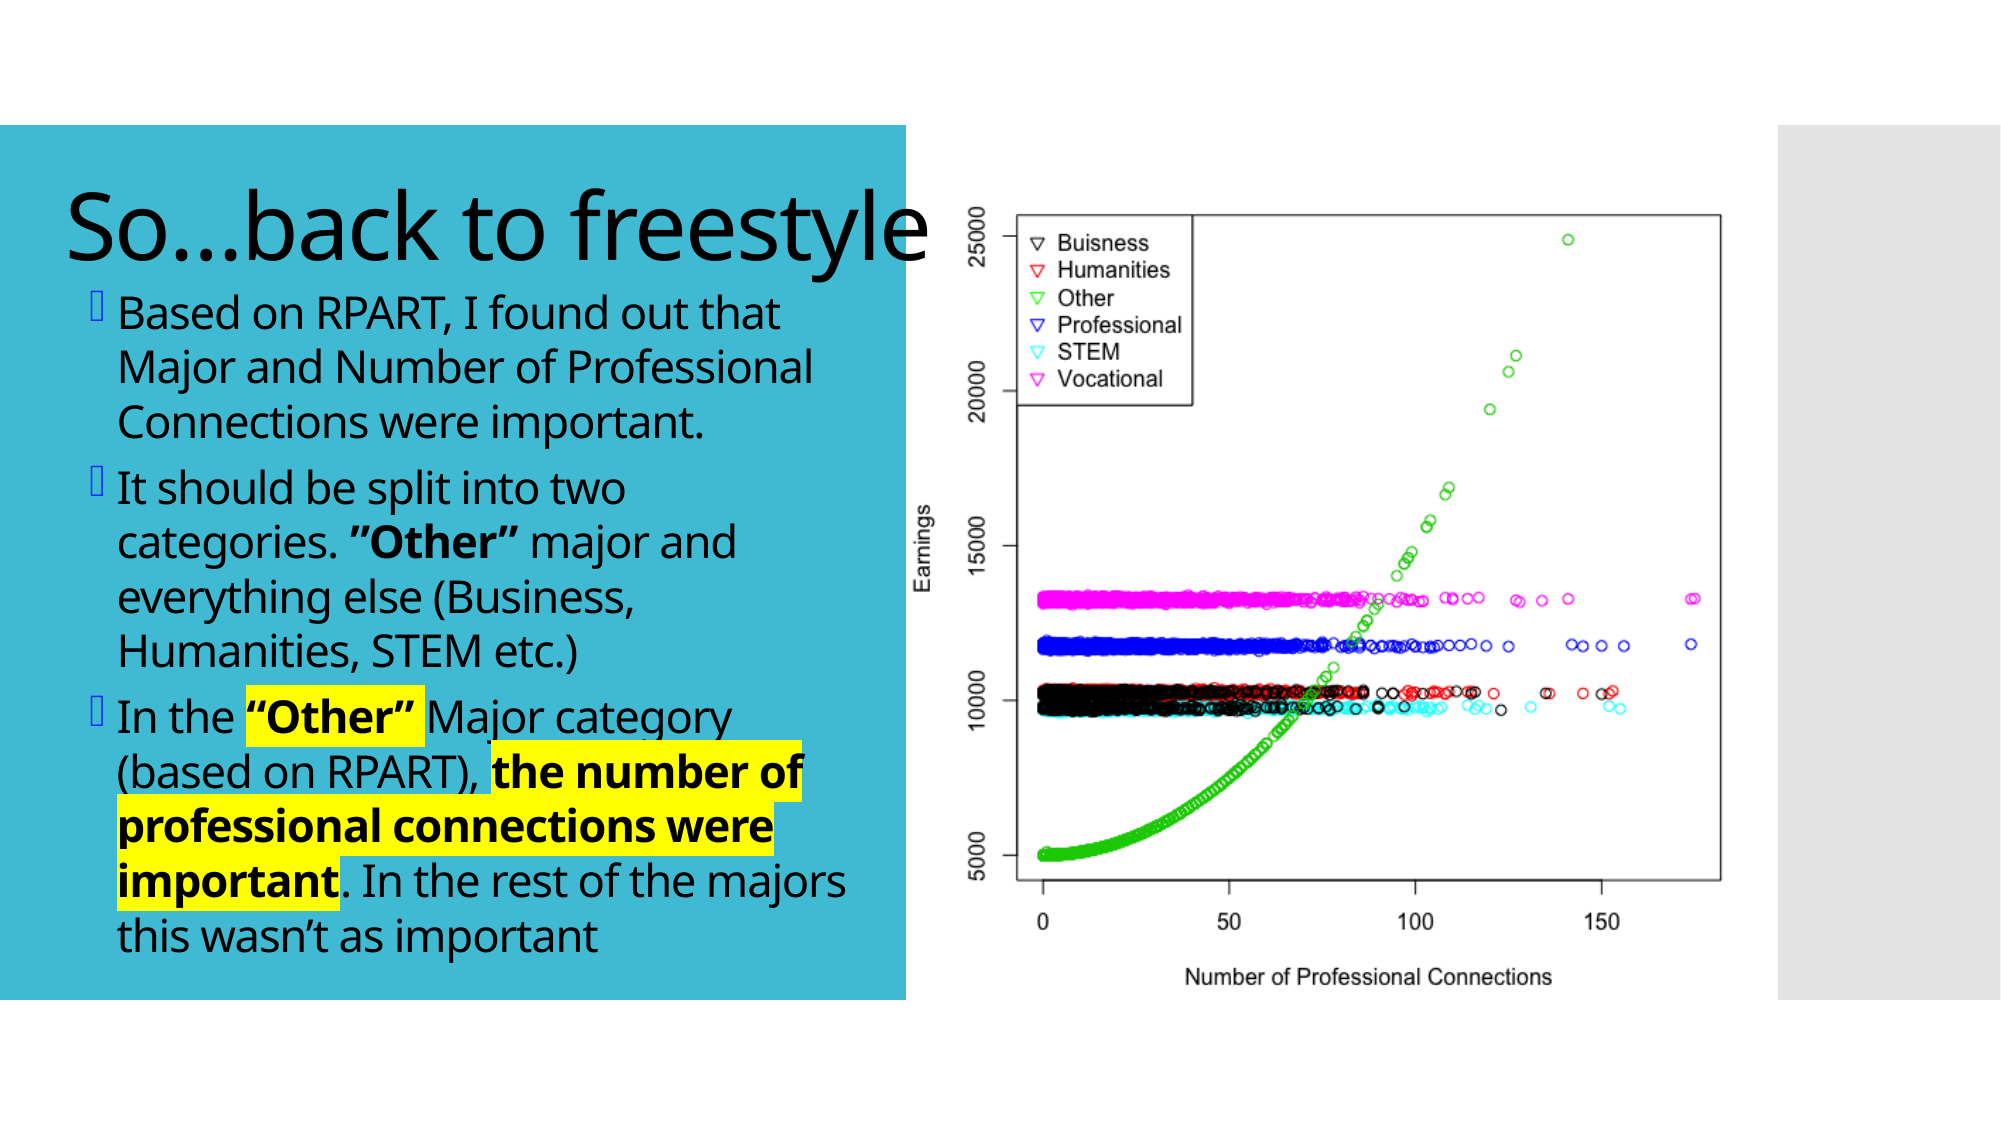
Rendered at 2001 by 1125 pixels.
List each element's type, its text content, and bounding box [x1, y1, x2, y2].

text_box Based on RPART, I found out that Major and Number of Professional Connections were important. It should be split into two categories. ”Other” major and everything else (Business, Humanities, STEM etc.) In the “Other” Major category (based on RPART), the number of professional connections were important. In the rest of the majors this wasn’t as important [50, 308, 871, 972]
title So…back to freestyle [50, 153, 906, 308]
picture [906, 104, 1778, 1019]
